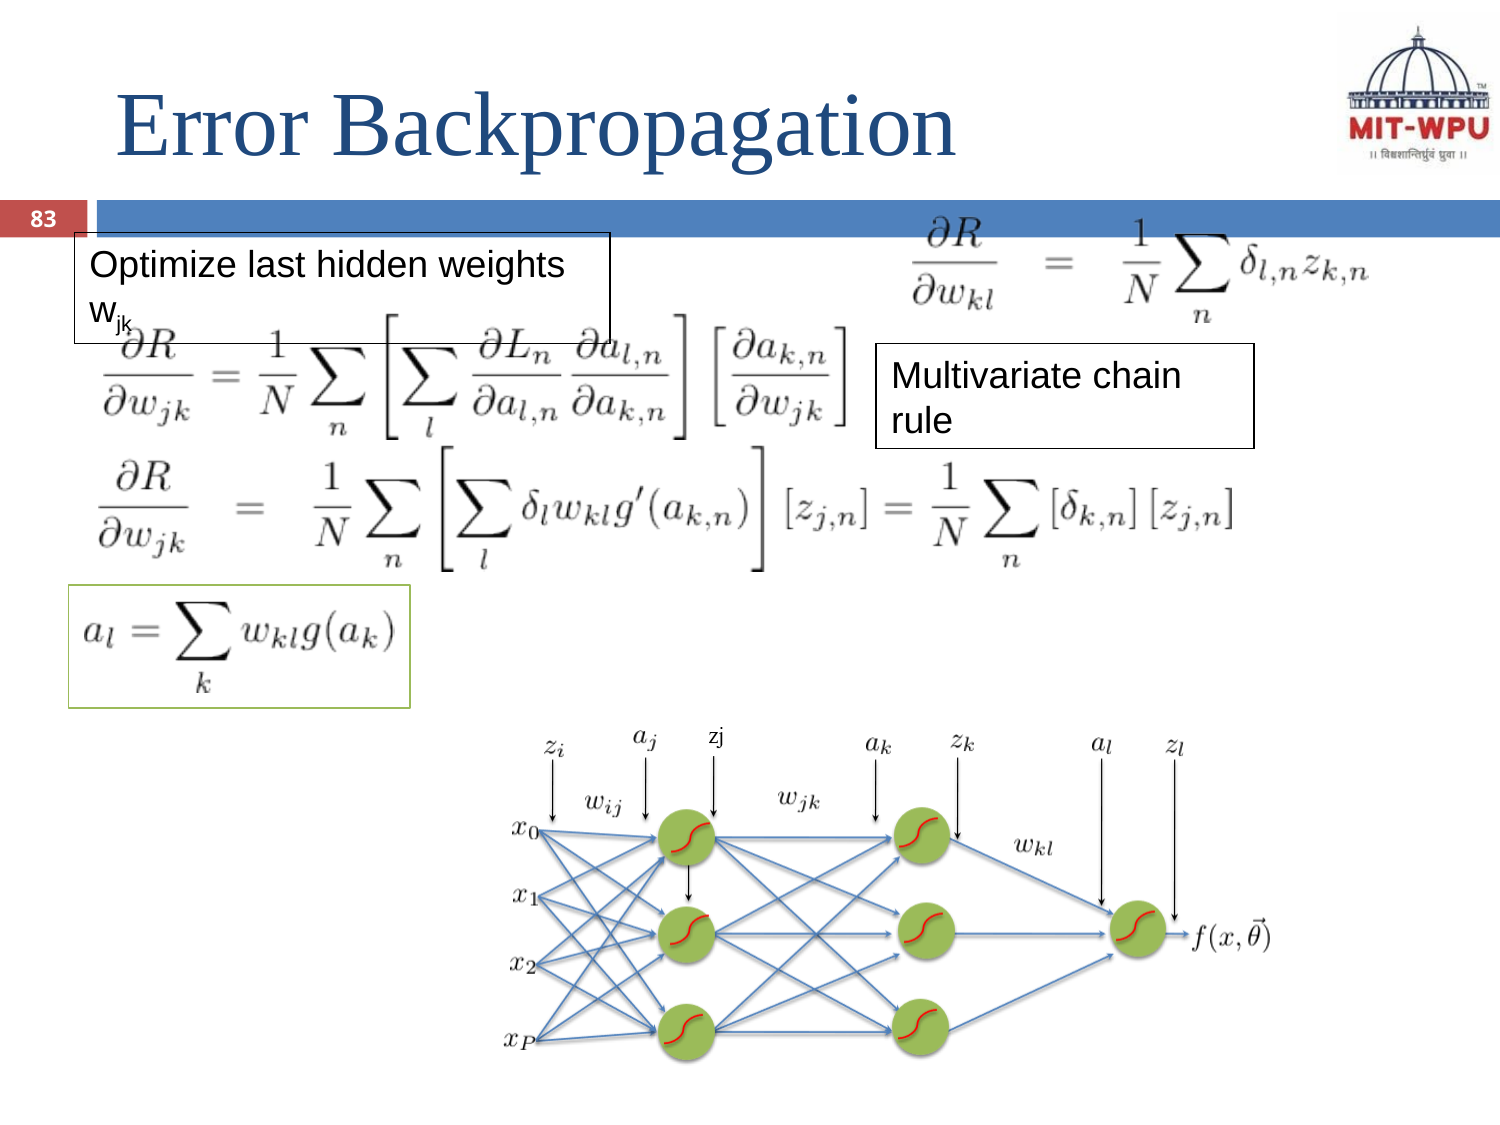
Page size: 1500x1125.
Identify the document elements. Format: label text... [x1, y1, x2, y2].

picture [1337, 12, 1500, 175]
slide_number 83 [0, 200, 88, 241]
text_box Optimize last hidden weights wjk [74, 232, 611, 344]
picture [912, 215, 1370, 323]
picture [68, 585, 410, 708]
picture [103, 312, 848, 440]
picture [474, 722, 1283, 1079]
text_box Multivariate chain rule [876, 343, 1255, 449]
picture [98, 443, 1233, 572]
title Error Backpropagation [100, 37, 1438, 200]
